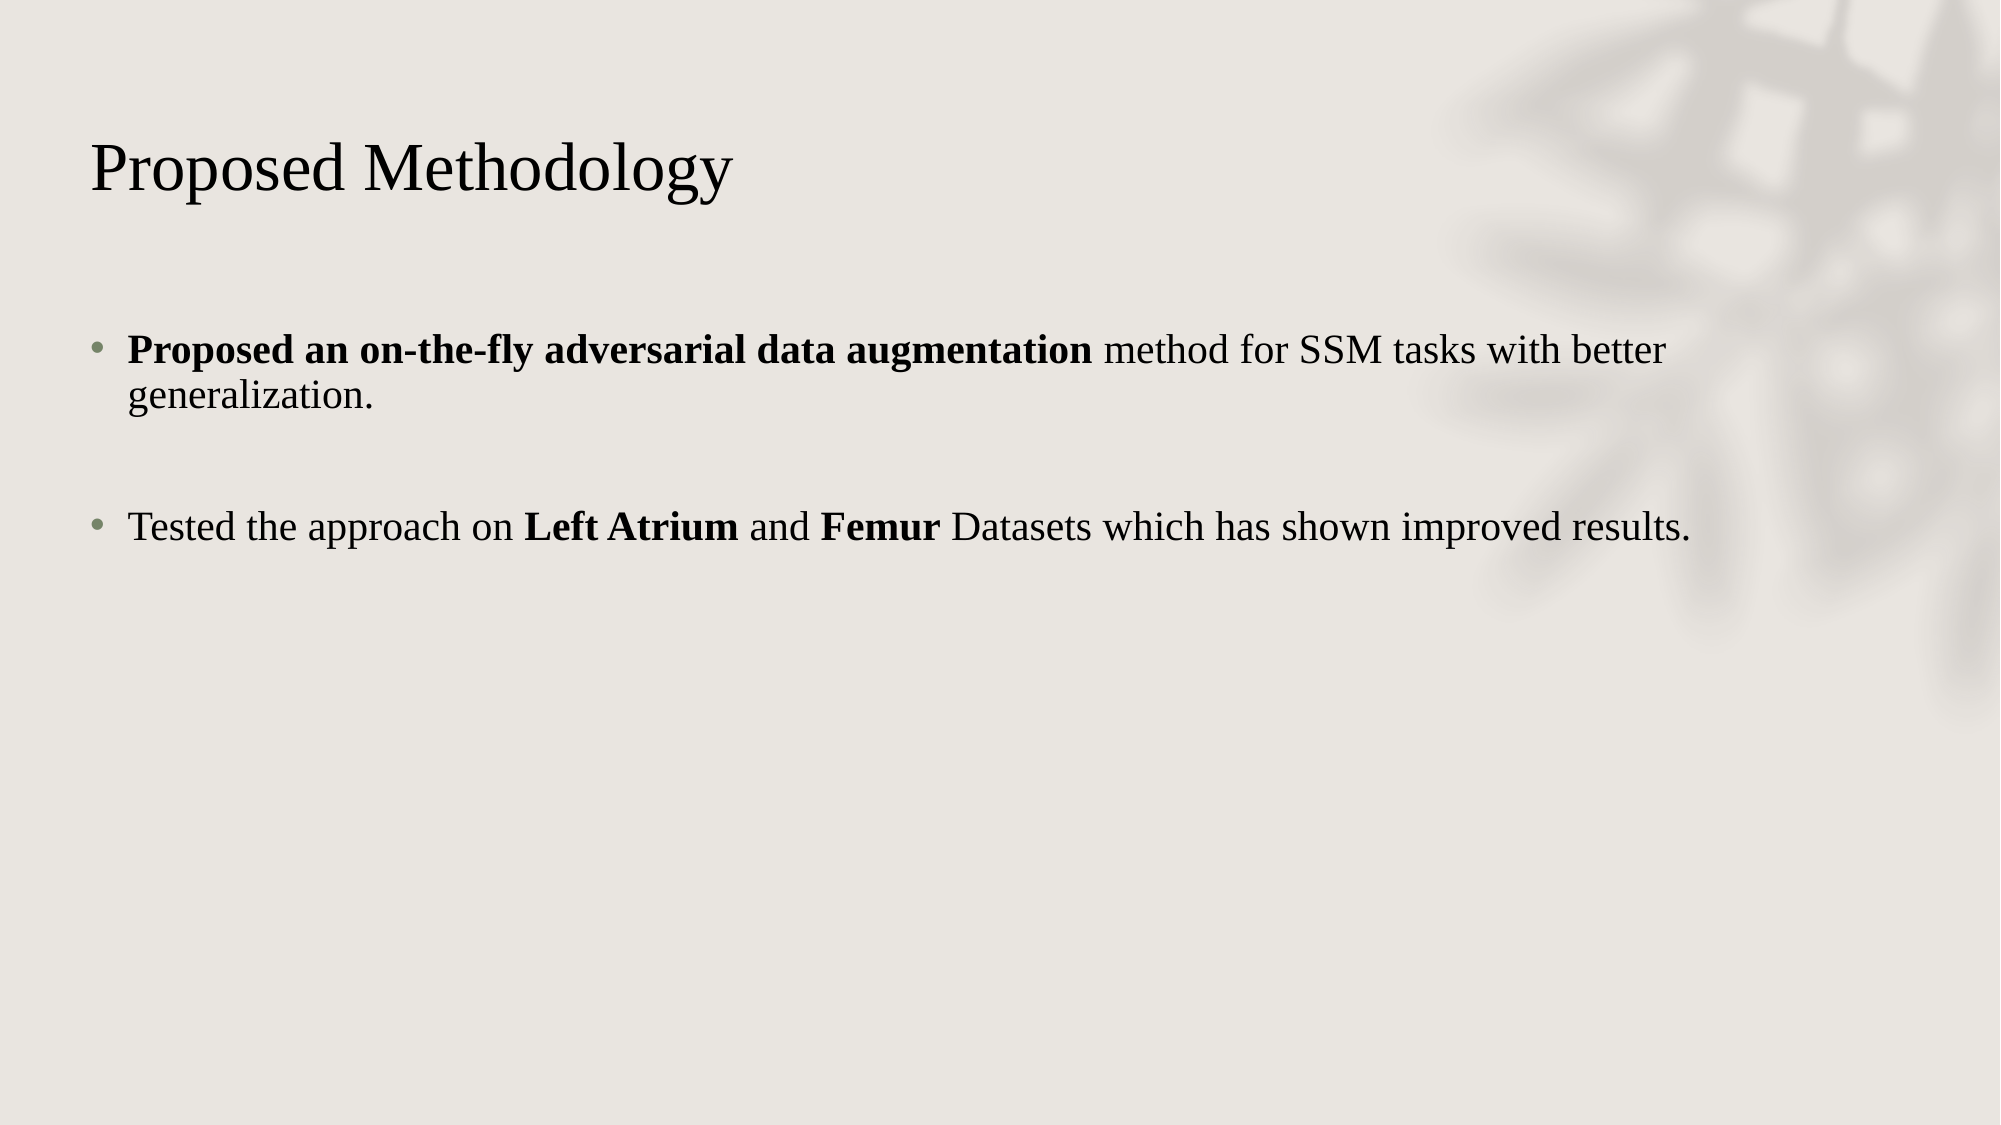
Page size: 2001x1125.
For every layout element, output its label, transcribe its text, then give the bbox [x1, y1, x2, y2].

list Proposed an on-the-fly adversarial data augmentation method for SSM tasks with better generalization. Tested the approach on Left Atrium and Femur Datasets which has shown improved results. [75, 319, 1925, 1009]
title Proposed Methodology [75, 60, 1863, 278]
